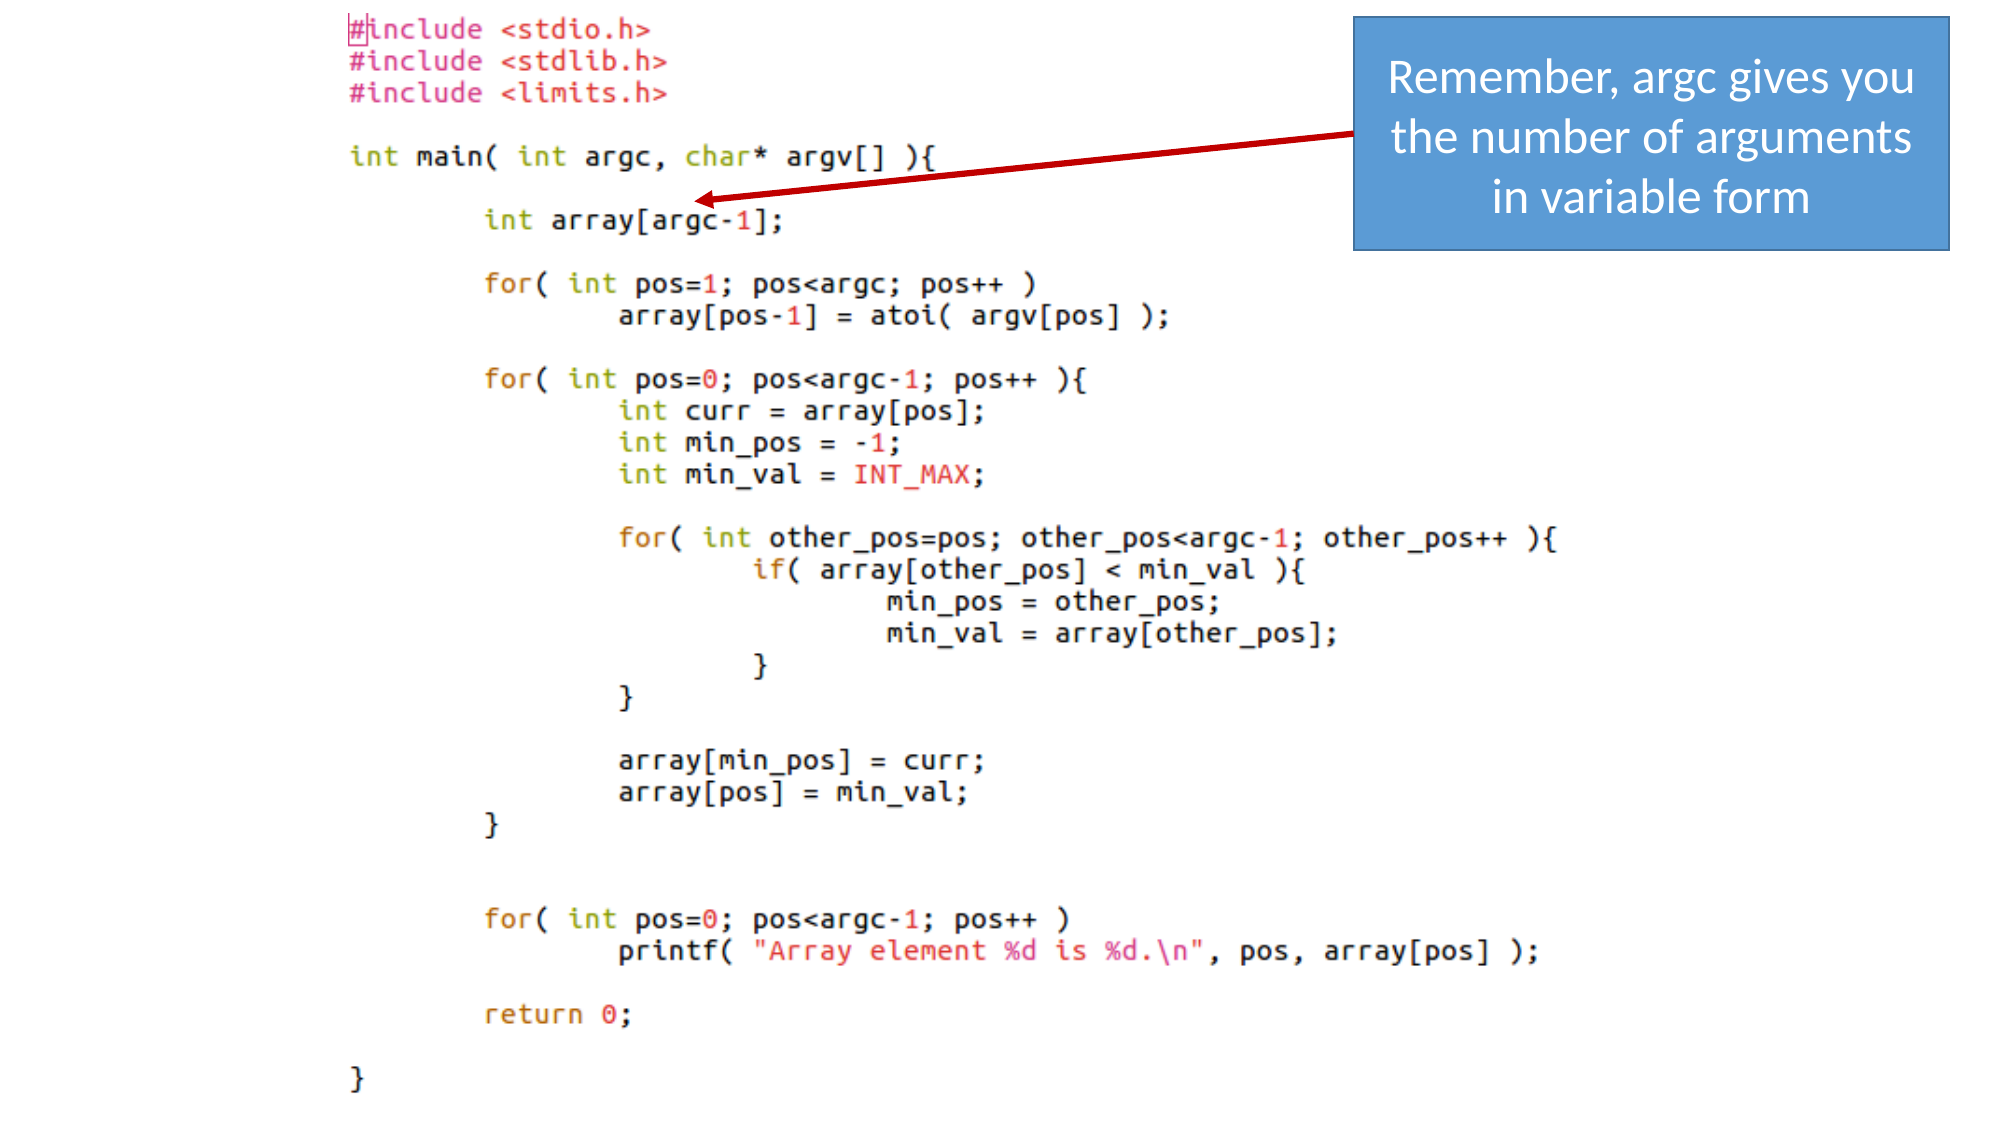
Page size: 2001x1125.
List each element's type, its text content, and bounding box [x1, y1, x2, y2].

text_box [694, 133, 1354, 202]
text_box Remember, argc gives you the number of arguments in variable form [1576, 16, 1950, 251]
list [348, 14, 1576, 1109]
